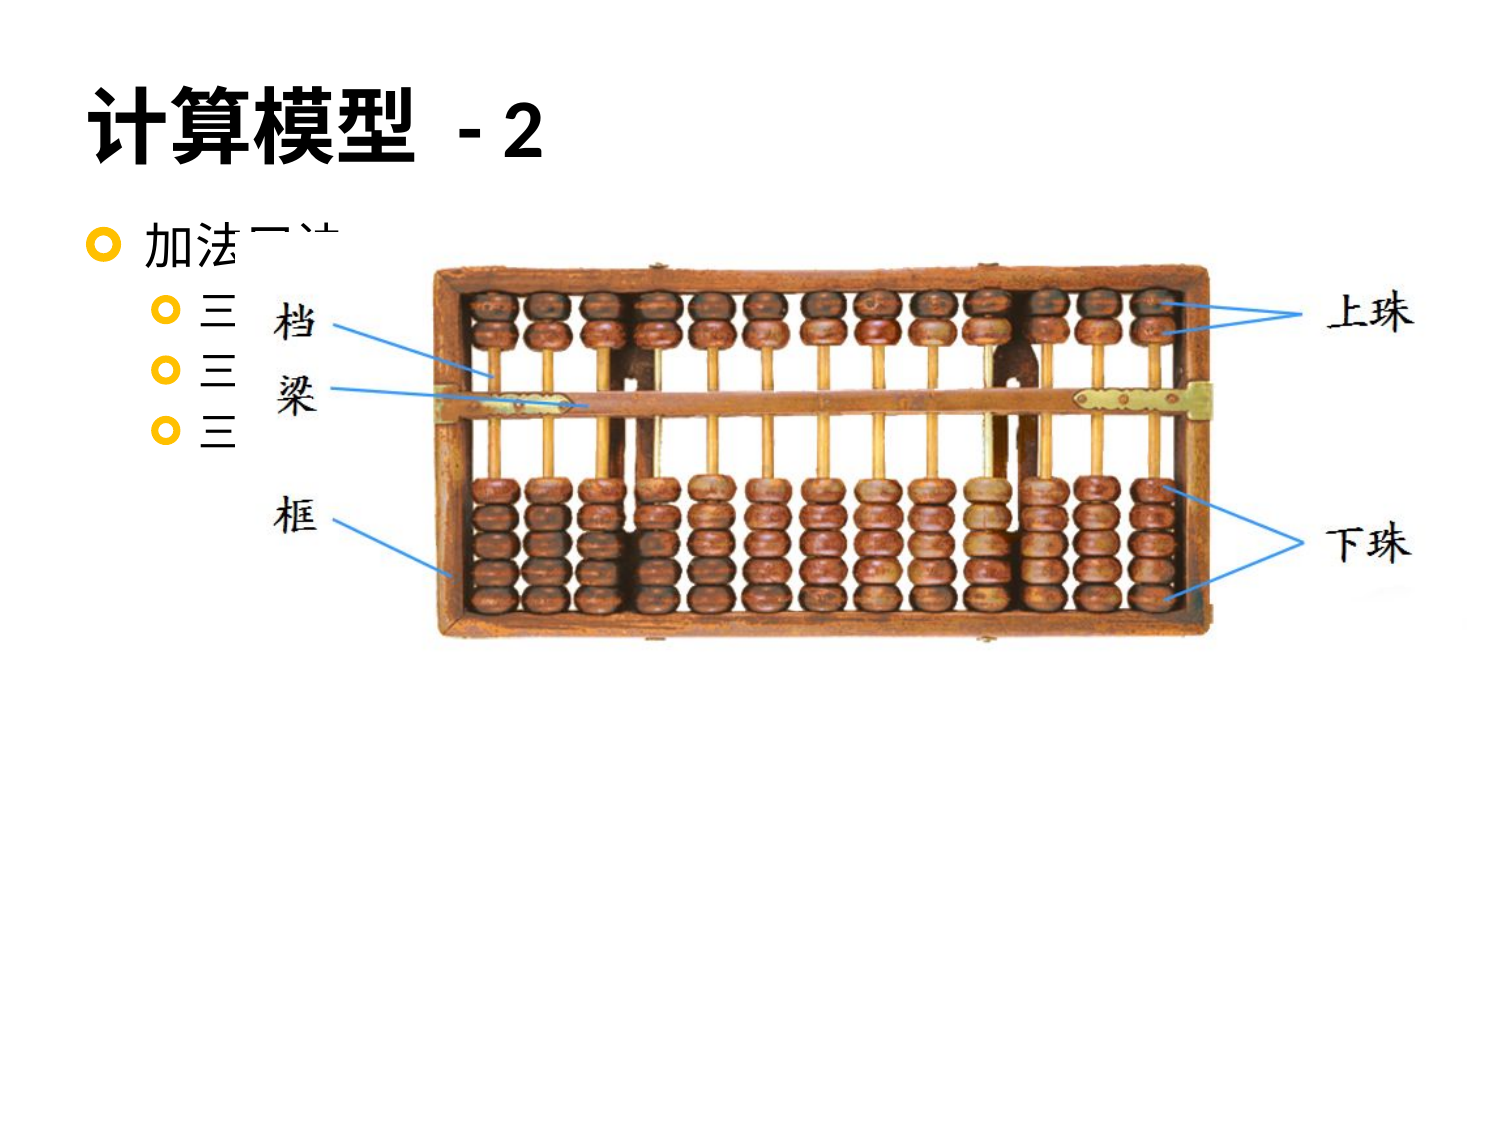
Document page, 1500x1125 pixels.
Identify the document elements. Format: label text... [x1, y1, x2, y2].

picture [235, 232, 1467, 675]
list 加法口诀： 三上三 三下五去二 三去七进一 [70, 206, 1430, 1034]
title 计算模型 - 2 [70, 70, 1430, 183]
